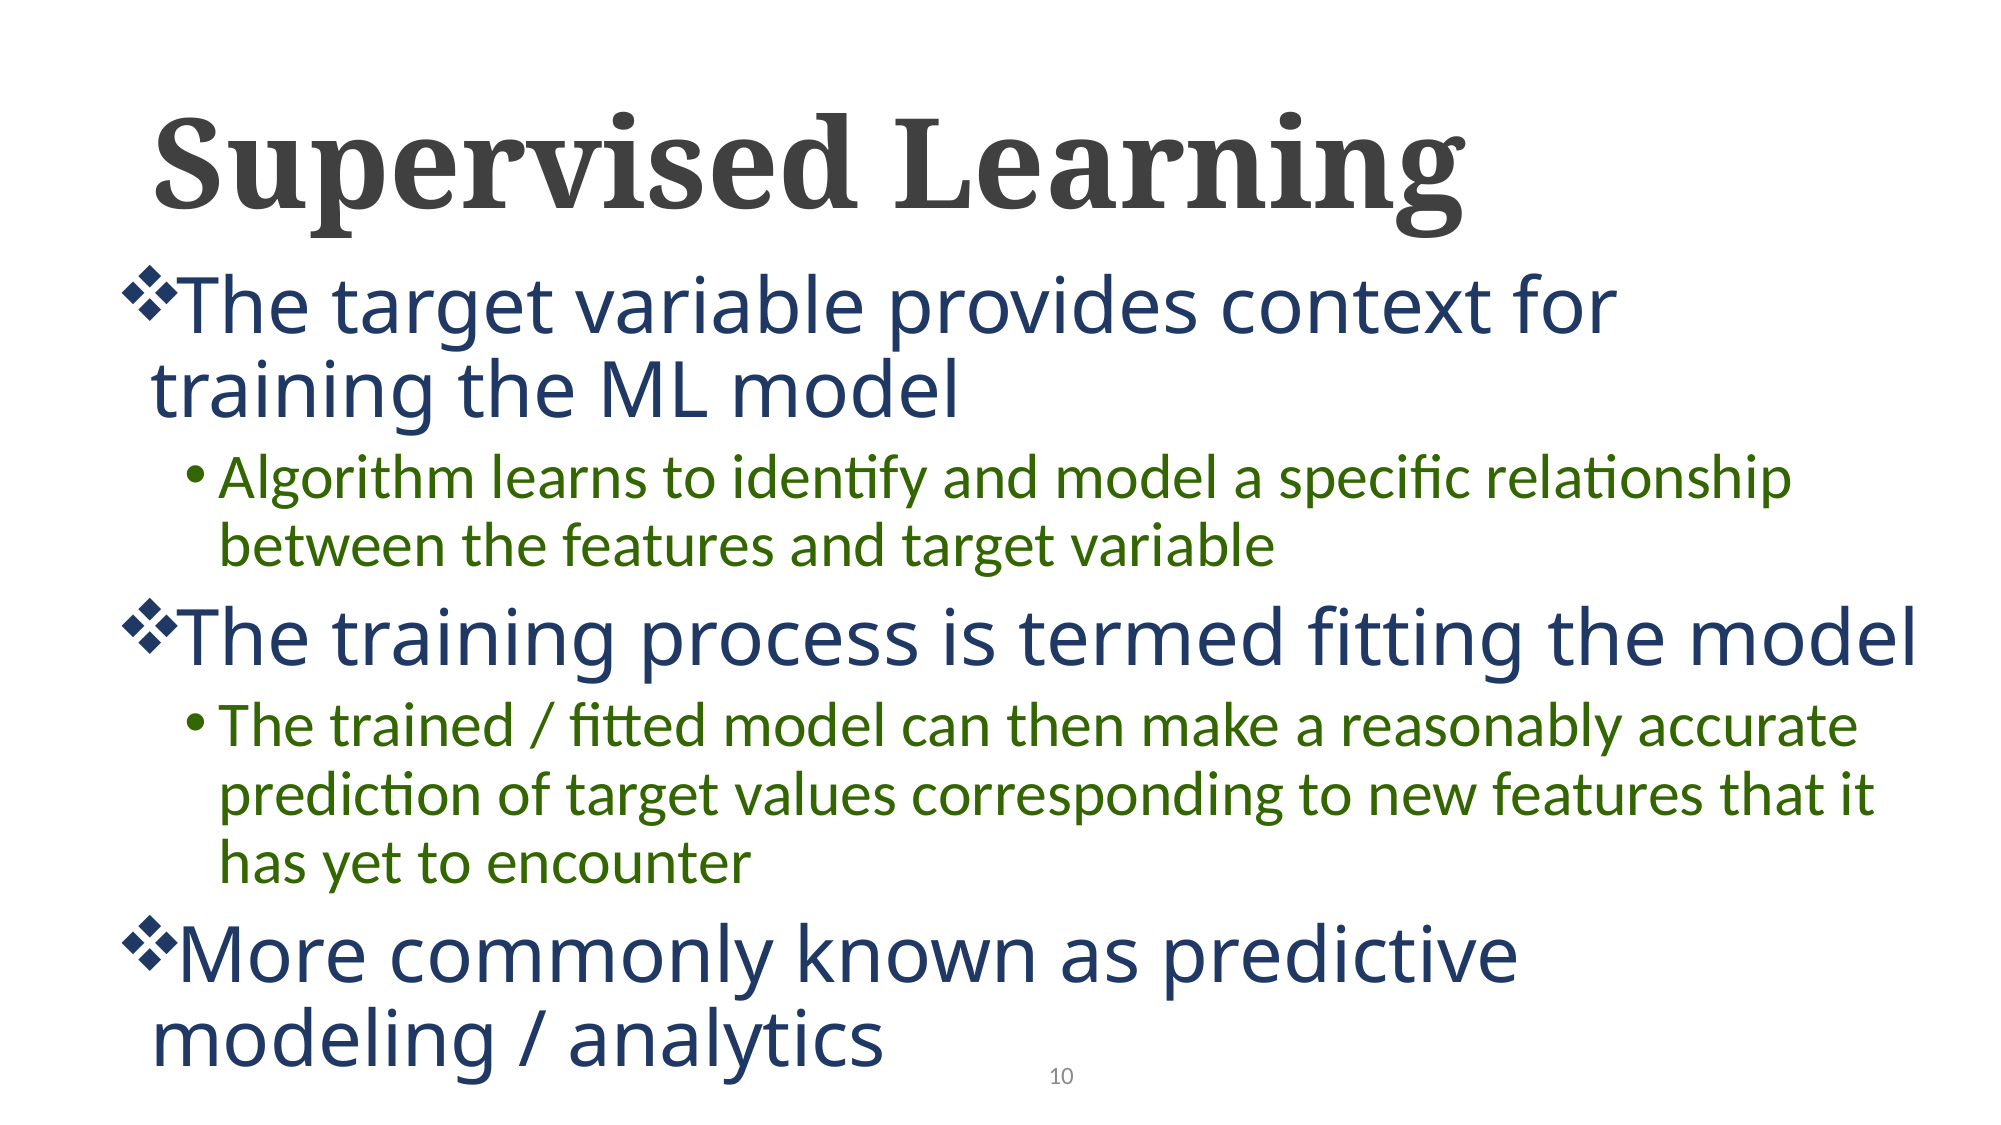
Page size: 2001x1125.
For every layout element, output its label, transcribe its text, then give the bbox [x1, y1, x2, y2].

title Supervised Learning [137, 59, 1863, 258]
slide_number 10 [639, 1044, 1089, 1105]
list The target variable provides context for training the ML model Algorithm learns to identify and model a specific relationship between the features and target variable The training process is termed fitting the model The trained / fitted model can then make a reasonably accurate prediction of target values corresponding to new features that it has yet to encounter More commonly known as predictive modeling / analytics [100, 258, 1939, 1105]
